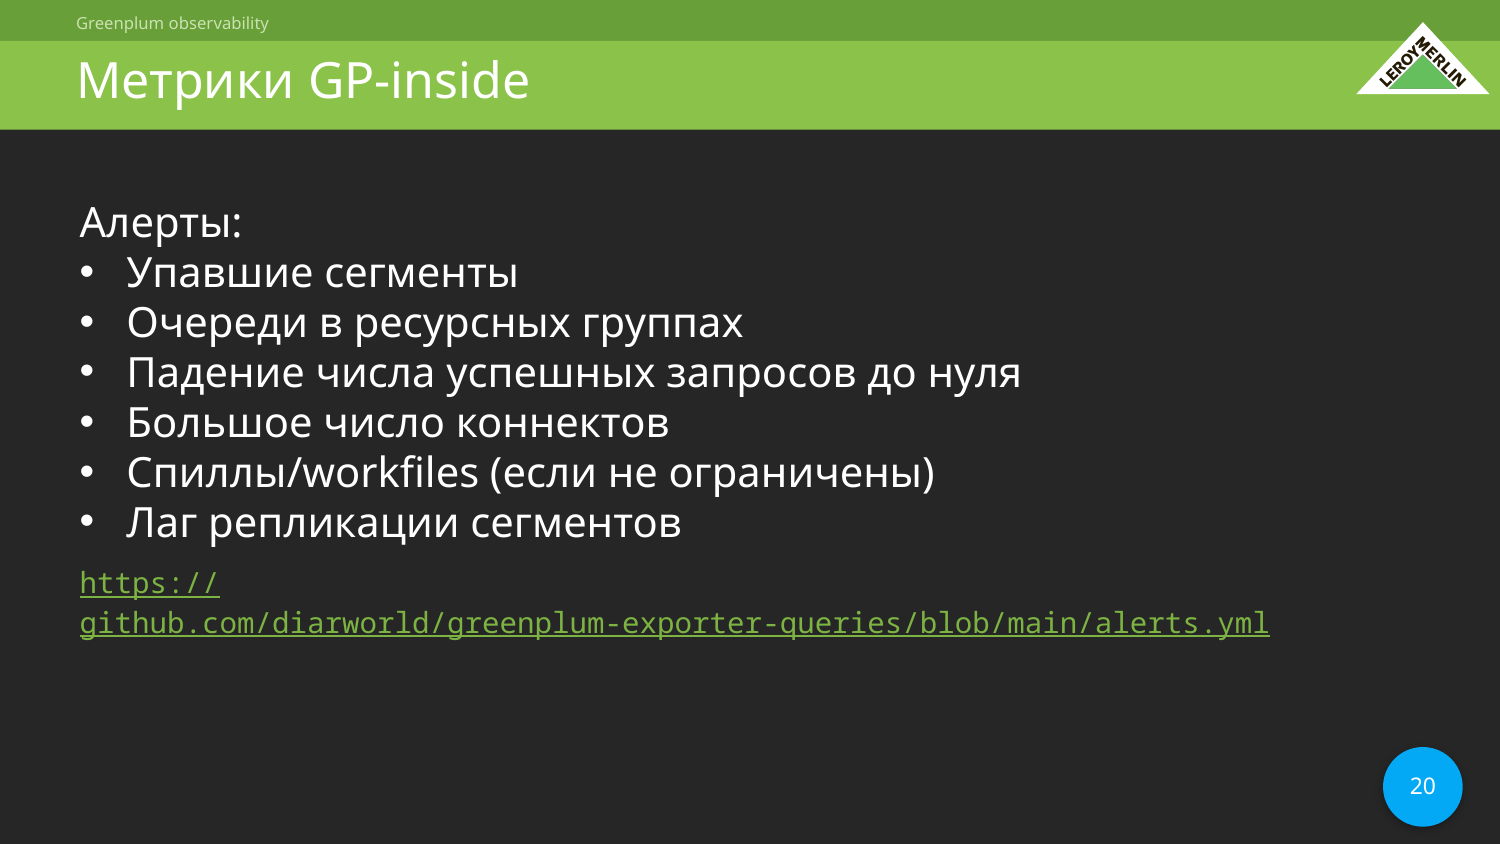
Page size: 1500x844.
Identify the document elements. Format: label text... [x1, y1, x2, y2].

title Метрики GP-inside [64, 49, 1447, 125]
slide_number 20 [1378, 764, 1468, 810]
text_box Алерты: Упавшие сегменты Очереди в ресурсных группах Падение числа успешных запросов до нуля Большое число коннектов Спиллы/workfiles (если не ограничены) Лаг репликации сегментов [64, 188, 1118, 554]
picture [1379, 27, 1467, 100]
text_box https://github.com/diarworld/greenplum-exporter-queries/blob/main/alerts.yml [64, 556, 1370, 651]
